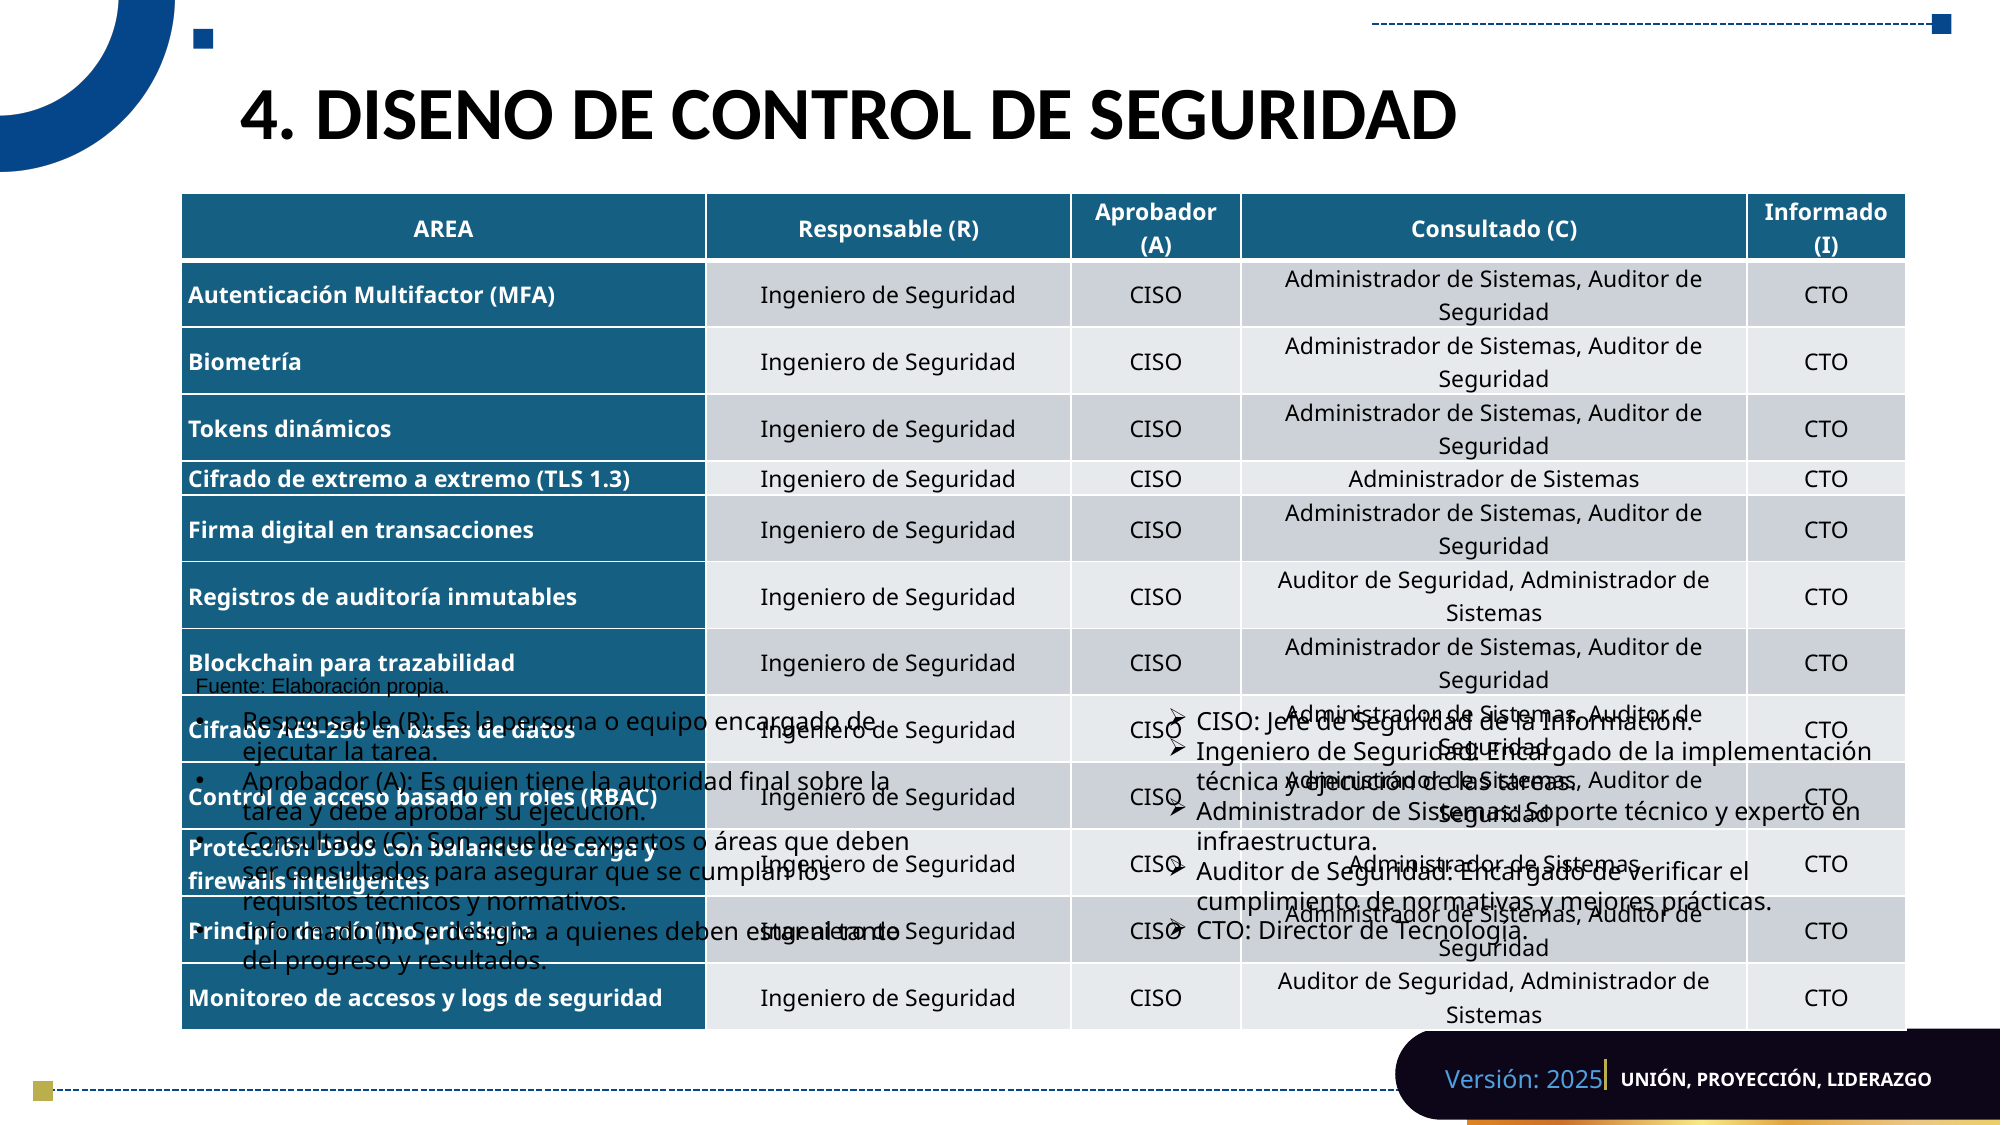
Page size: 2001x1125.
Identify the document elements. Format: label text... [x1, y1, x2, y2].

title 4. DISENO DE CONTROL DE SEGURIDAD [225, 0, 1775, 164]
table_cell Ingeniero de Seguridad [707, 395, 1070, 460]
table_cell CISO [1072, 263, 1240, 326]
picture [1467, 1120, 2000, 1125]
table_cell CTO [1748, 328, 1905, 393]
table_cell Cifrado de extremo a extremo (TLS 1.3) [182, 462, 705, 494]
table_cell CISO [1072, 706, 1153, 761]
table_cell Ingeniero de Seguridad [707, 328, 1070, 393]
text_box Fuente: Elaboración propia. [180, 640, 1183, 706]
table_cell CTO [1748, 562, 1905, 628]
table_cell Administrador de Sistemas, Auditor de Seguridad [1242, 395, 1746, 460]
table_header Responsable (R) [707, 194, 1070, 258]
table_cell CISO [1072, 897, 1240, 962]
table_header Aprobador (A) [1072, 194, 1240, 258]
table_cell Registros de auditoría inmutables [182, 562, 705, 628]
table_cell CTO [1748, 964, 1905, 1029]
table_cell Ingeniero de Seguridad [707, 462, 1070, 494]
table_cell Firma digital en transacciones [182, 496, 705, 561]
table_header Consultado (C) [1242, 194, 1746, 258]
table_cell Administrador de Sistemas, Auditor de Seguridad [1242, 496, 1746, 561]
table_cell Administrador de Sistemas, Auditor de Seguridad [1242, 629, 1746, 694]
table_cell CTO [1748, 462, 1905, 494]
table_cell CISO [1072, 964, 1240, 1029]
table_cell CISO [1072, 763, 1153, 828]
table_cell Administrador de Sistemas, Auditor de Seguridad [1242, 953, 1746, 962]
table_cell CISO [1072, 830, 1153, 895]
table_cell Blockchain para trazabilidad [182, 629, 705, 640]
table_cell CISO [1072, 328, 1240, 393]
table_cell CISO [1072, 462, 1240, 494]
picture [0, 0, 175, 172]
text_box Responsable (R): Es la persona o equipo encargado de ejecutar la tarea. Aprobador (A): Es quien tiene la autoridad final sobre la tarea y debe aprobar su ejecución. Consultado (C): Son aquellos expertos o áreas que deben ser consultados para asegurar que se cumplan los requisitos técnicos y normativos. Informado (I): Se designa a quienes deben estar al tanto del progreso y resultados. [180, 706, 934, 983]
table_header AREA [182, 194, 705, 258]
table_cell Administrador de Sistemas, Auditor de Seguridad [1242, 263, 1746, 326]
table_header Informado (I) [1748, 194, 1905, 258]
table_cell CTO [1748, 263, 1905, 326]
table_cell CTO [1748, 395, 1905, 460]
table_cell Ingeniero de Seguridad [707, 964, 1070, 1029]
table_cell Administrador de Sistemas [1242, 462, 1746, 494]
table_cell Ingeniero de Seguridad [934, 763, 1070, 828]
table_cell CTO [1748, 496, 1905, 561]
table_cell Ingeniero de Seguridad [707, 263, 1070, 326]
table_cell Autenticación Multifactor (MFA) [182, 263, 705, 326]
table_cell CISO [1072, 395, 1240, 460]
table_cell Ingeniero de Seguridad [934, 830, 1070, 895]
text_box CISO: Jefe de Seguridad de la Información. Ingeniero de Seguridad: Encargado de la implementación técnica y ejecución de las tareas. Administrador de Sistemas: Soporte técnico y experto en infraestructura. Auditor de Seguridad: Encargado de verificar el cumplimiento de normativas y mejores prácticas. CTO: Director de Tecnología. [1153, 698, 1906, 953]
table_cell Monitoreo de accesos y logs de seguridad [182, 983, 705, 1029]
table_cell Biometría [182, 328, 705, 393]
table_cell Ingeniero de Seguridad [707, 562, 1070, 628]
table_cell CISO [1072, 496, 1240, 561]
table_cell Ingeniero de Seguridad [707, 496, 1070, 561]
table_cell CISO [1072, 562, 1240, 628]
table_cell Ingeniero de Seguridad [707, 629, 1070, 640]
table_cell Ingeniero de Seguridad [934, 706, 1070, 761]
table_cell Ingeniero de Seguridad [934, 897, 1070, 962]
table_cell Auditor de Seguridad, Administrador de Sistemas [1242, 562, 1746, 628]
table_cell CTO [1748, 629, 1905, 694]
table_cell CISO [1072, 629, 1240, 694]
table_cell Administrador de Sistemas, Auditor de Seguridad [1242, 328, 1746, 393]
table_cell Auditor de Seguridad, Administrador de Sistemas [1242, 964, 1746, 1029]
table_cell Tokens dinámicos [182, 395, 705, 460]
table_cell CTO [1748, 953, 1905, 962]
